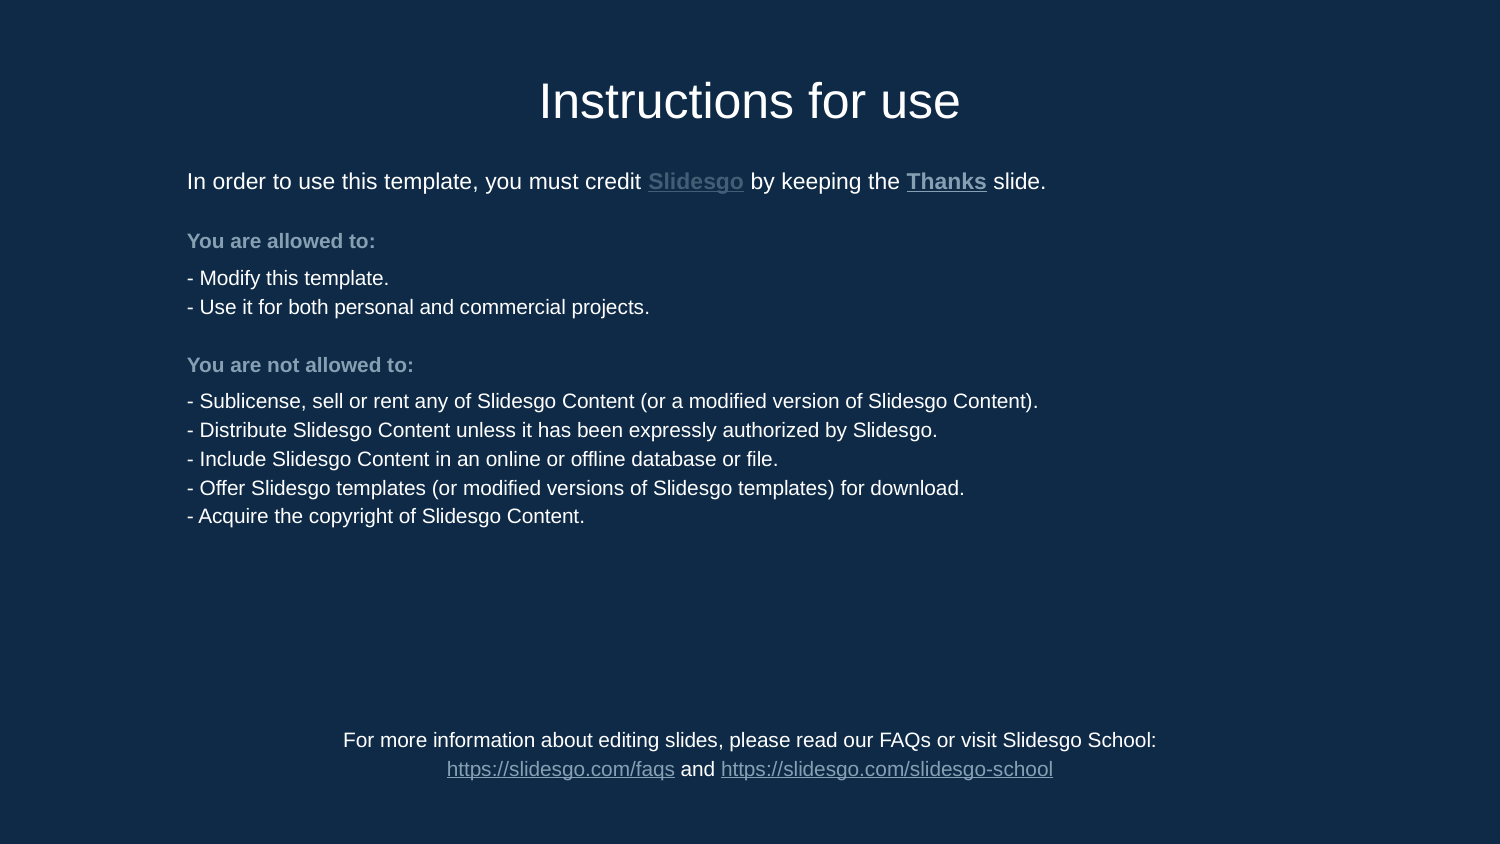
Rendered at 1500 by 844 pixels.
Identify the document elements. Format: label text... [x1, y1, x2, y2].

text_box For more information about editing slides, please read our FAQs or visit Slidesgo School: https://slidesgo.com/faqs and https://slidesgo.com/slidesgo-school [171, 707, 1328, 780]
text_box In order to use this template, you must credit Slidesgo by keeping the Thanks slide. You are allowed to: - Modify this template. - Use it for both personal and commercial projects. You are not allowed to: - Sublicense, sell or rent any of Slidesgo Content (or a modified version of Slidesgo Content). - Distribute Slidesgo Content unless it has been expressly authorized by Slidesgo. - Include Slidesgo Content in an online or offline database or file. - Offer Slidesgo templates (or modified versions of Slidesgo templates) for download. - Acquire the copyright of Slidesgo Content. [171, 148, 1328, 589]
title Instructions for use [171, 53, 1328, 133]
